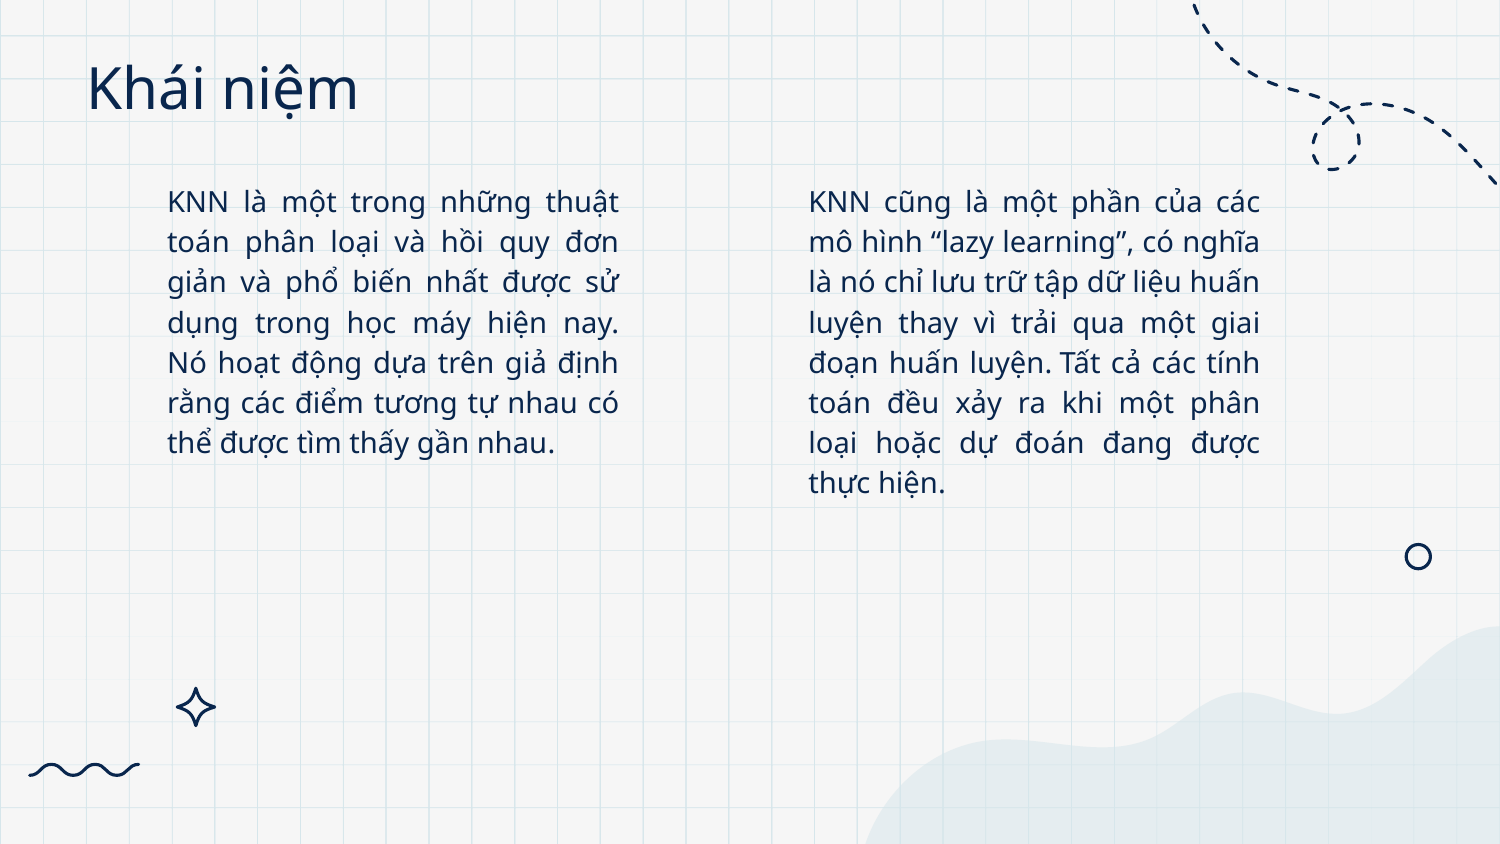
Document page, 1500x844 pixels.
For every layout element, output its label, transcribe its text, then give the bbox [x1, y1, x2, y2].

subtitle KNN là một trong những thuật toán phân loại và hồi quy đơn giản và phổ biến nhất được sử dụng trong học máy hiện nay. Nó hoạt động dựa trên giả định rằng các điểm tương tự nhau có thể được tìm thấy gần nhau. [152, 163, 635, 484]
title Khái niệm [71, 35, 1336, 130]
text_box [1406, 544, 1431, 569]
picture [0, 0, 1500, 844]
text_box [29, 688, 215, 776]
subtitle KNN cũng là một phần của các mô hình “lazy learning”, có nghĩa là nó chỉ lưu trữ tập dữ liệu huấn luyện thay vì trải qua một giai đoạn huấn luyện. Tất cả các tính toán đều xảy ra khi một phân loại hoặc dự đoán đang được thực hiện. [793, 163, 1276, 518]
